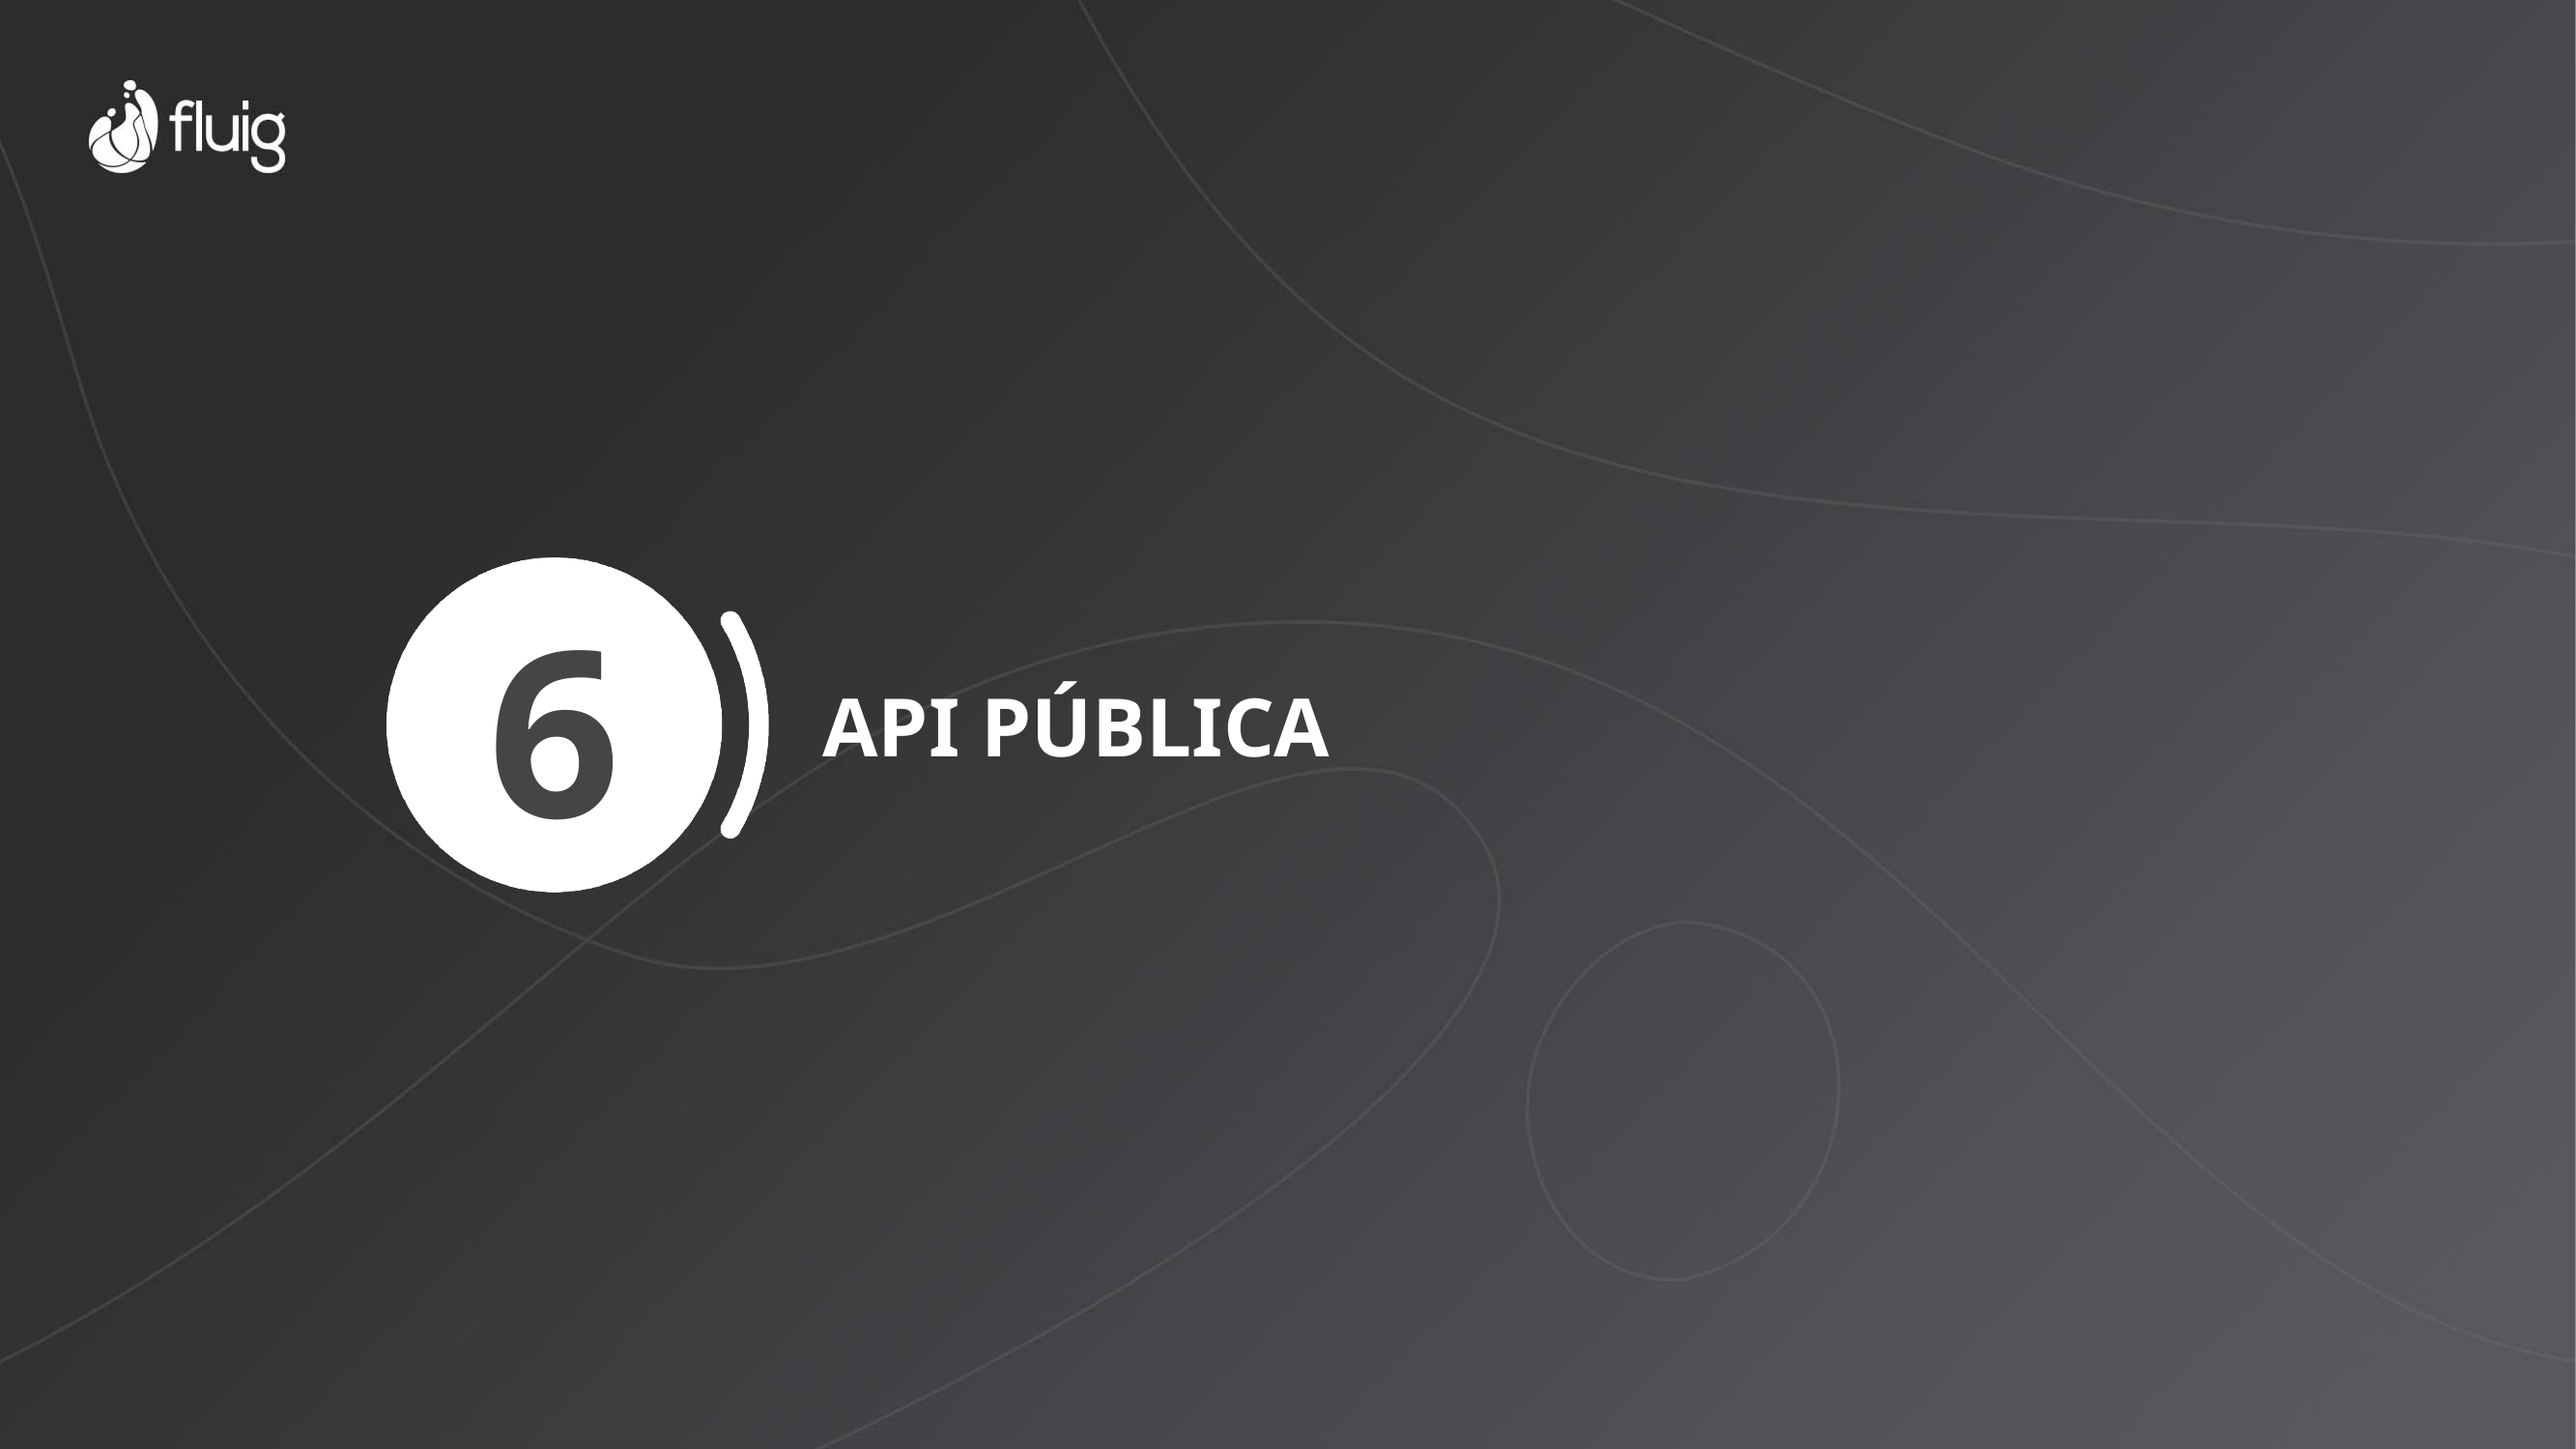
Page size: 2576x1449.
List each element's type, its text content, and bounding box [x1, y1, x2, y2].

picture [0, 0, 2576, 1449]
list Api pública [808, 608, 2576, 841]
list 6 [386, 556, 722, 893]
